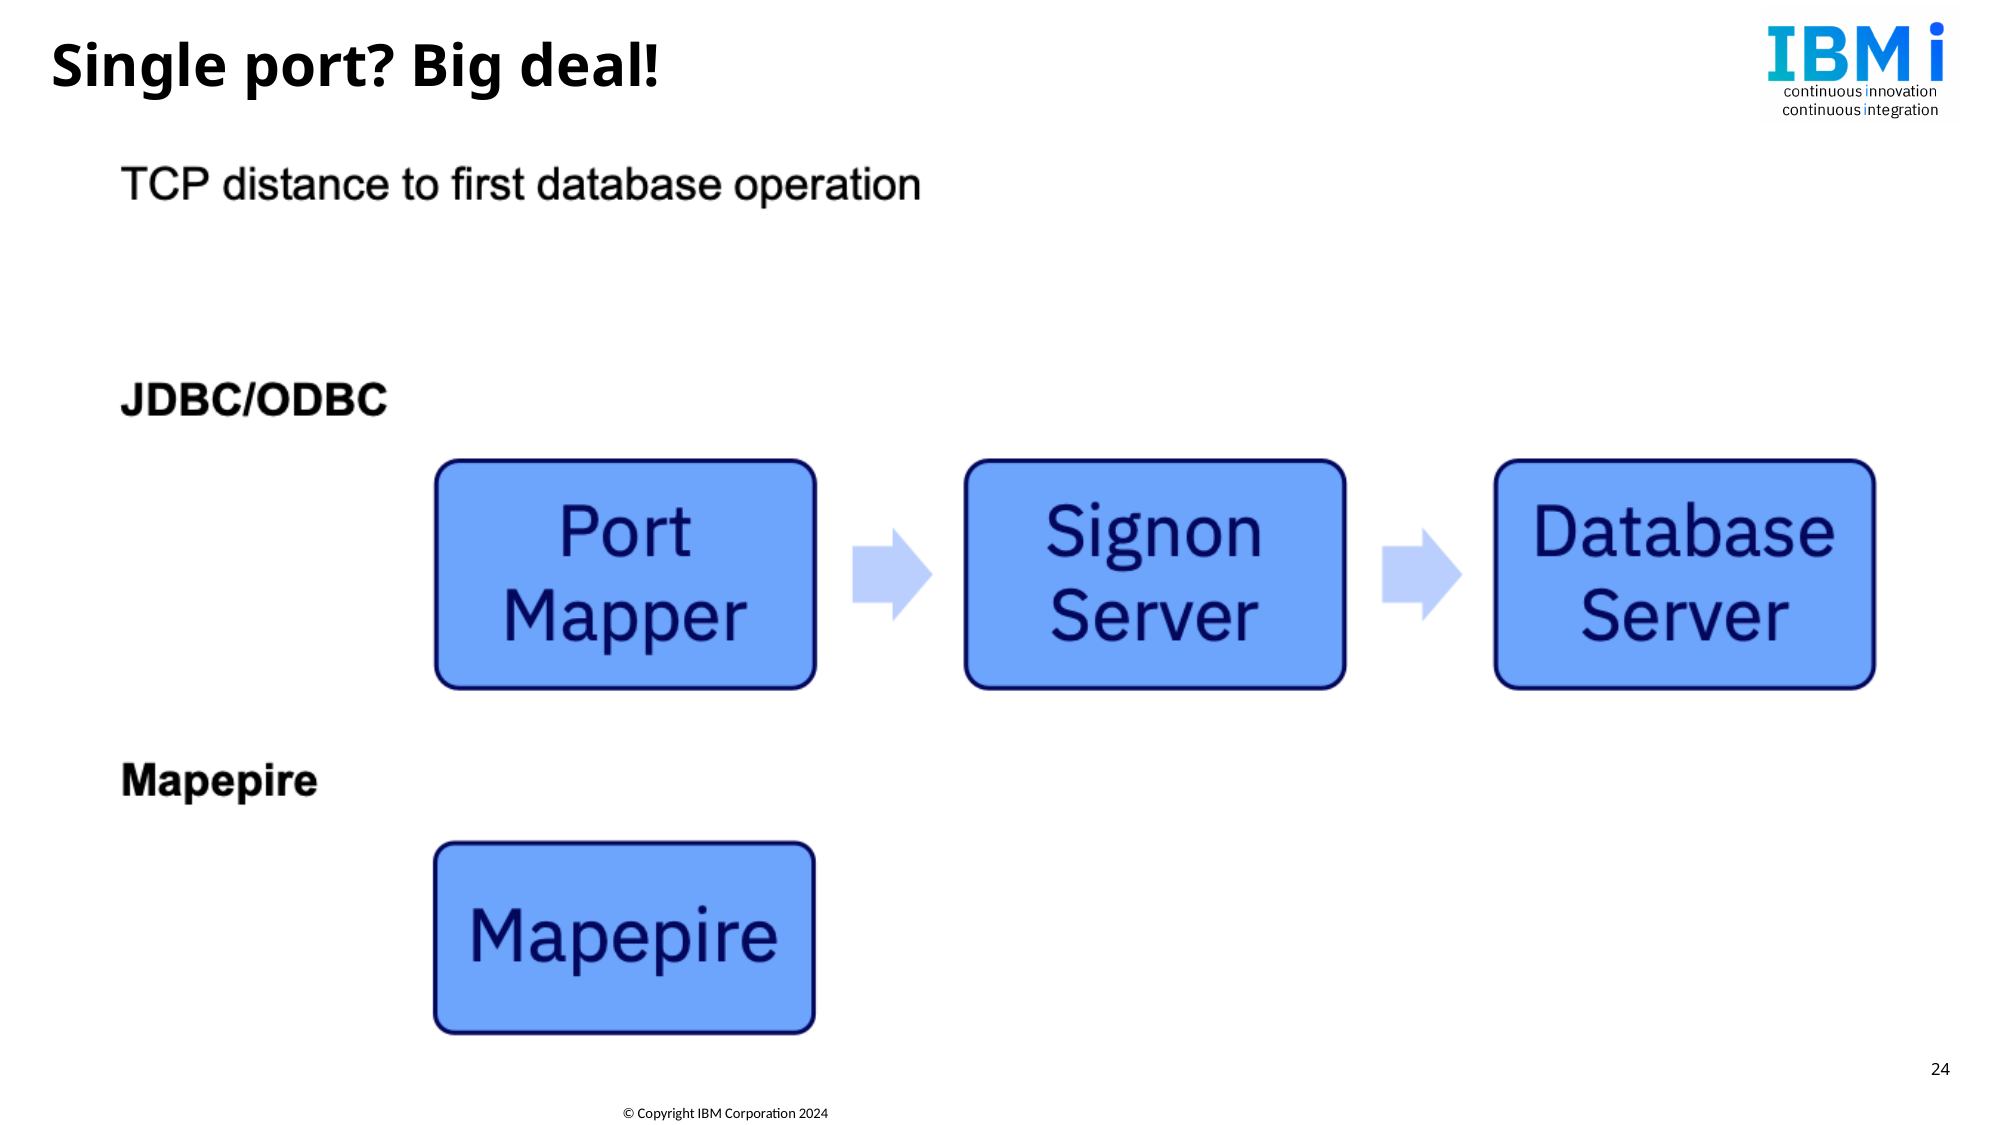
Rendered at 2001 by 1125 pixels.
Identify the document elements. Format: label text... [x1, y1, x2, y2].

picture [114, 157, 1886, 1040]
picture [1761, 5, 1961, 124]
slide_number 24 [1500, 1055, 1950, 1086]
text_box Single port? Big deal! [50, 36, 1721, 101]
